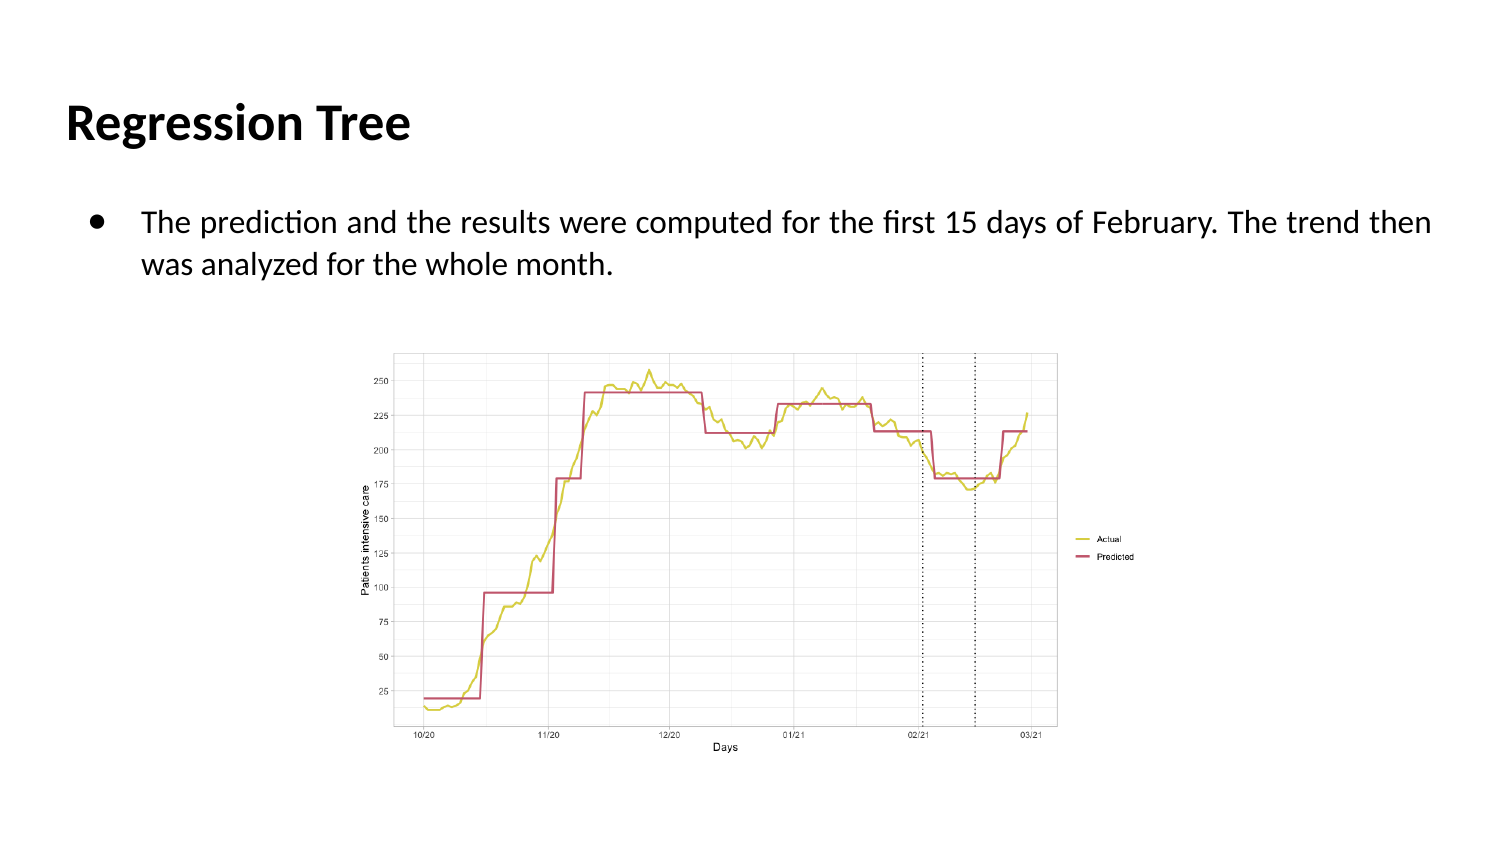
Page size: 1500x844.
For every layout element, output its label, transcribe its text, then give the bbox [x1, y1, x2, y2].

list The prediction and the results were computed for the first 15 days of February. The trend then was analyzed for the whole month. [51, 183, 1449, 759]
picture [355, 346, 1145, 759]
title Regression Tree [51, 72, 1449, 167]
